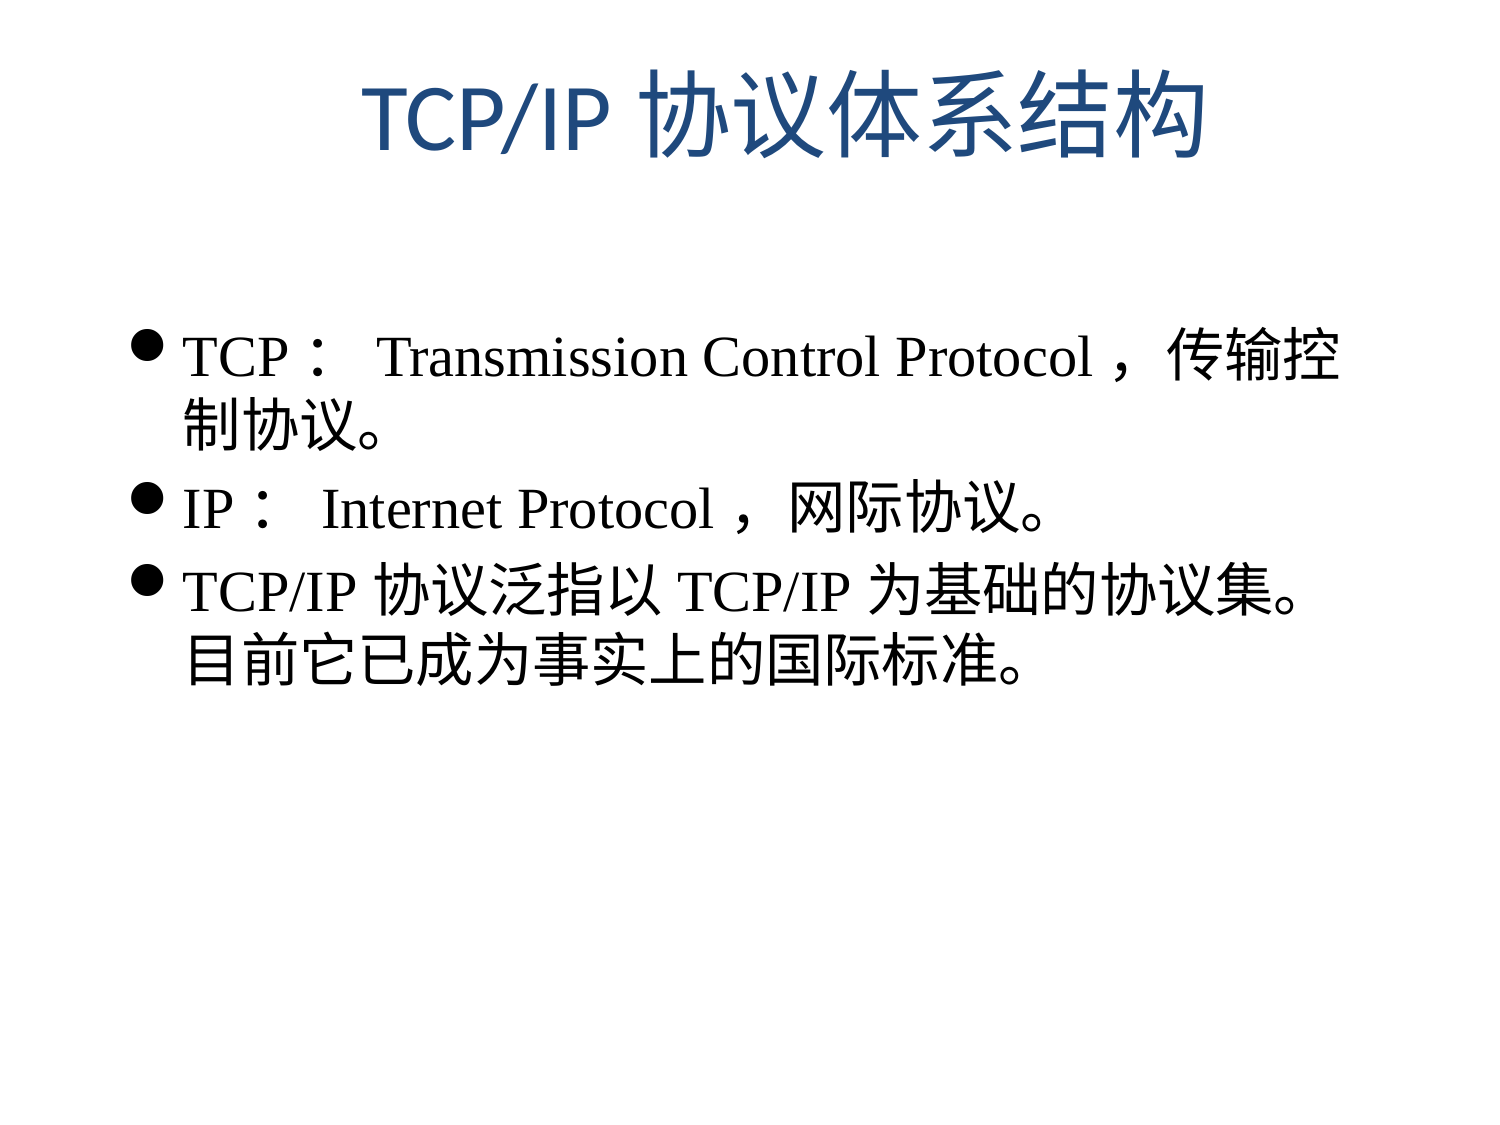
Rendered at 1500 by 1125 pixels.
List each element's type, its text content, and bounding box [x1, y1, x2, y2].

list TCP：Transmission Control Protocol，传输控制协议。 IP：Internet Protocol，网际协议。 TCP/IP协议泛指以TCP/IP为基础的协议集。目前它已成为事实上的国际标准。 [111, 310, 1404, 850]
title TCP/IP协议体系结构 [138, 37, 1454, 188]
